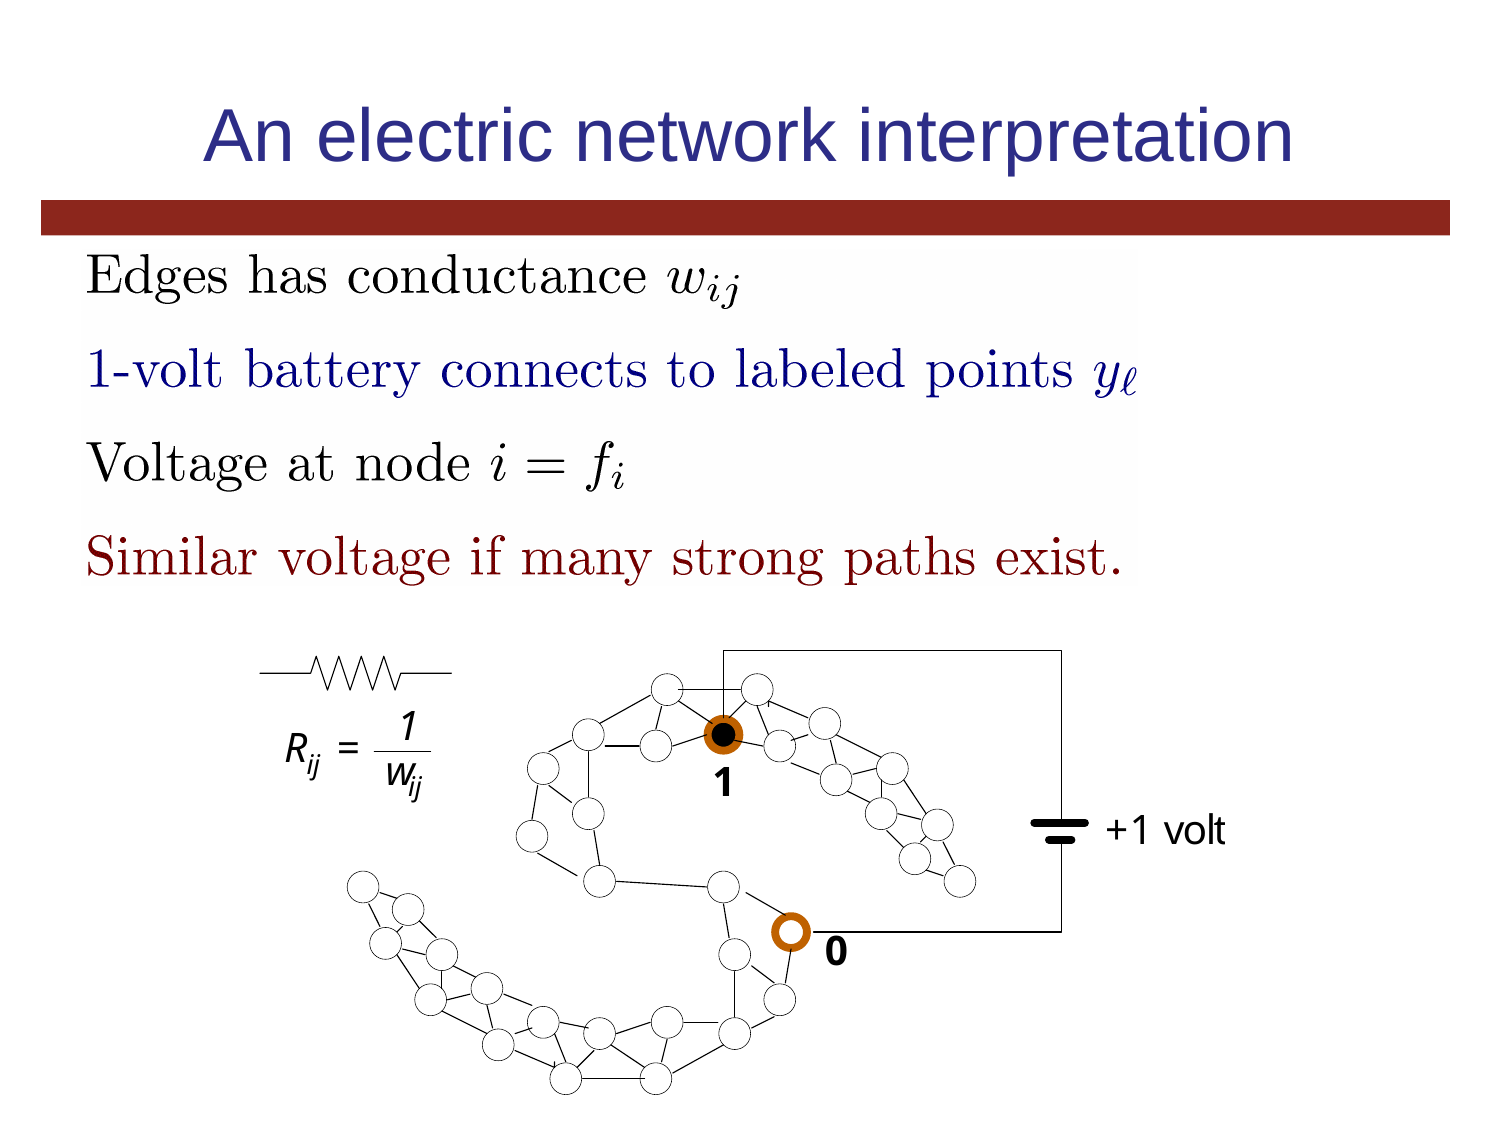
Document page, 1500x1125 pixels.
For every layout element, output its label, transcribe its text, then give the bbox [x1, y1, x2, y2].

title An electric network interpretation [74, 37, 1426, 226]
picture [259, 649, 1226, 1096]
picture [81, 249, 1138, 586]
